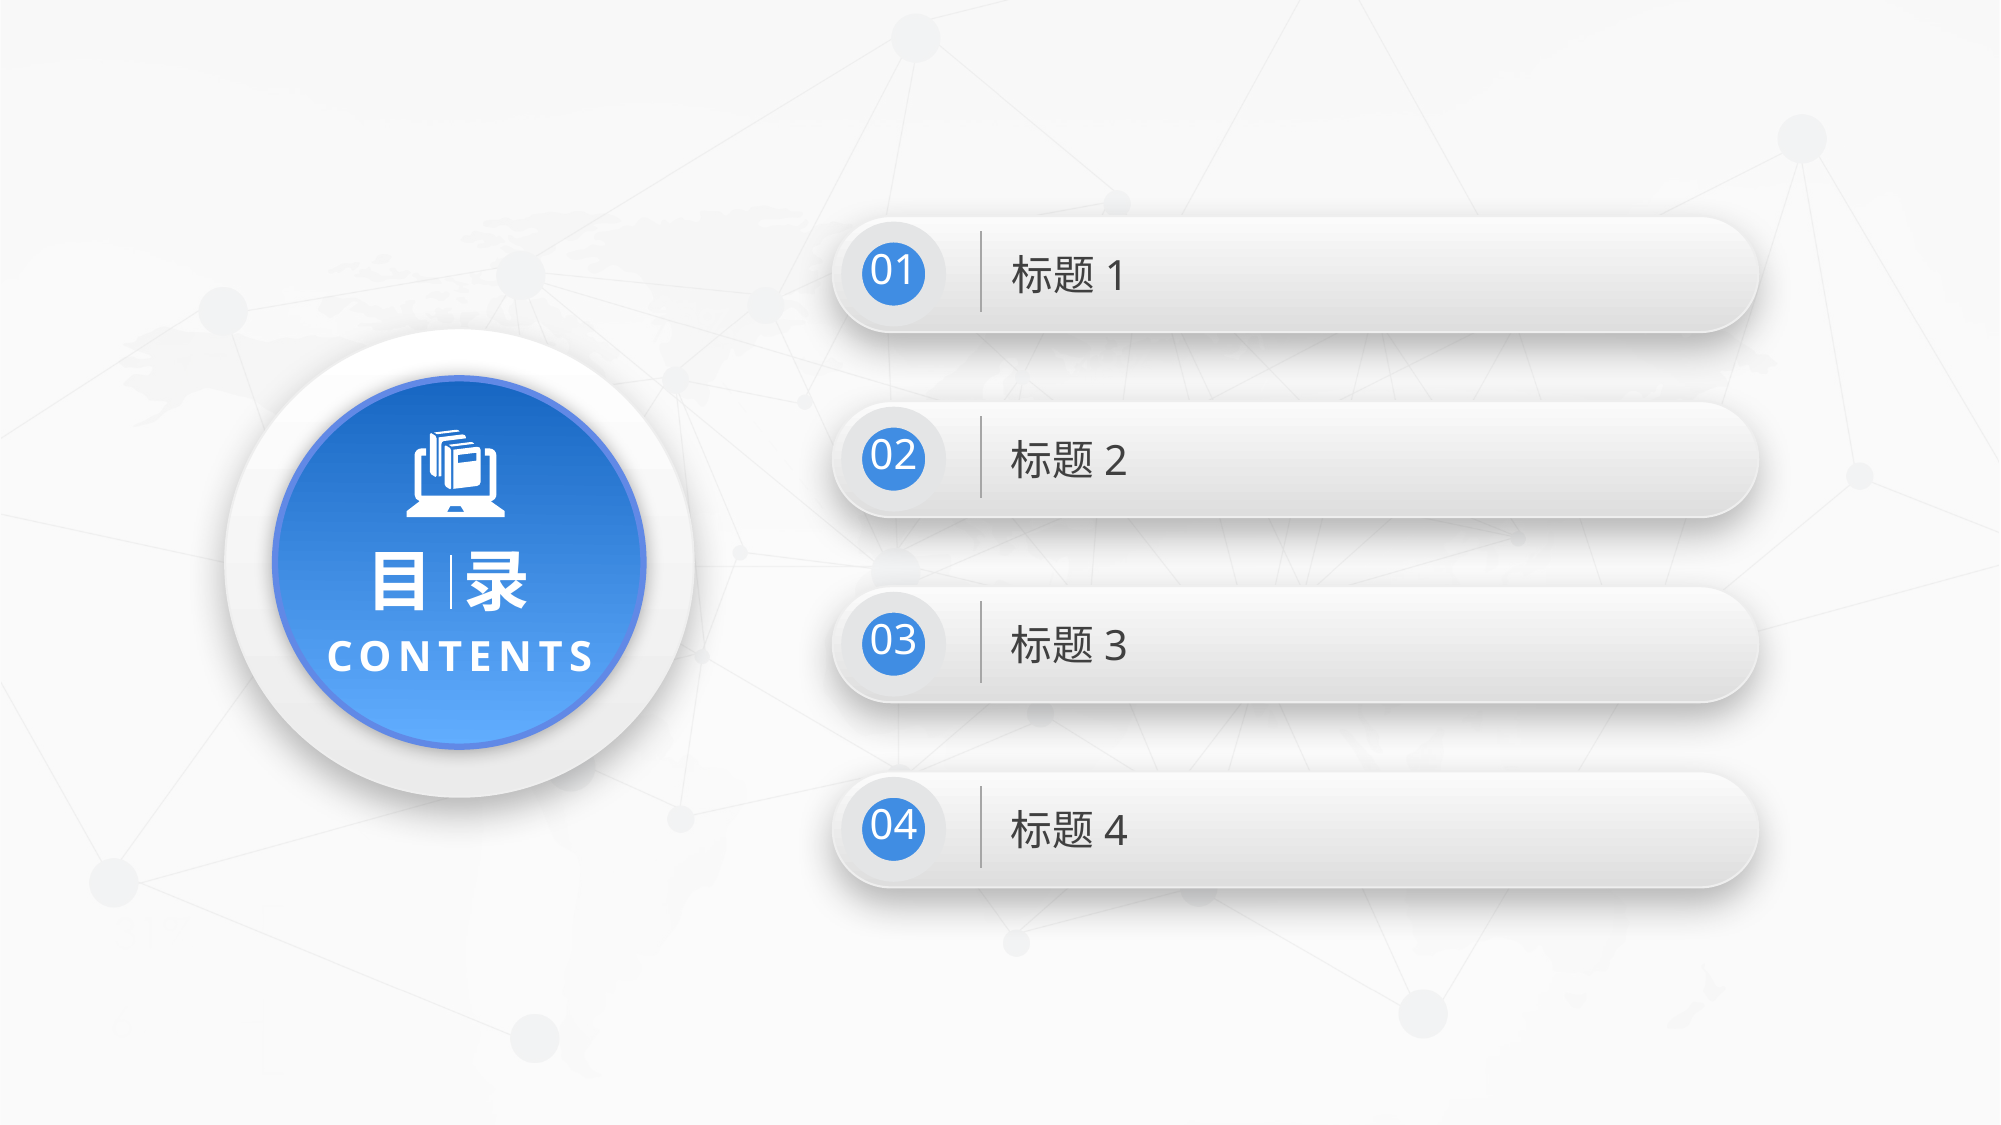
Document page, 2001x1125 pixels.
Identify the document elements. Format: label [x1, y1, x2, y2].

text_box [224, 327, 694, 797]
text_box [832, 771, 1759, 888]
text_box [832, 400, 1759, 518]
text_box [832, 215, 1759, 333]
text_box [832, 585, 1759, 703]
